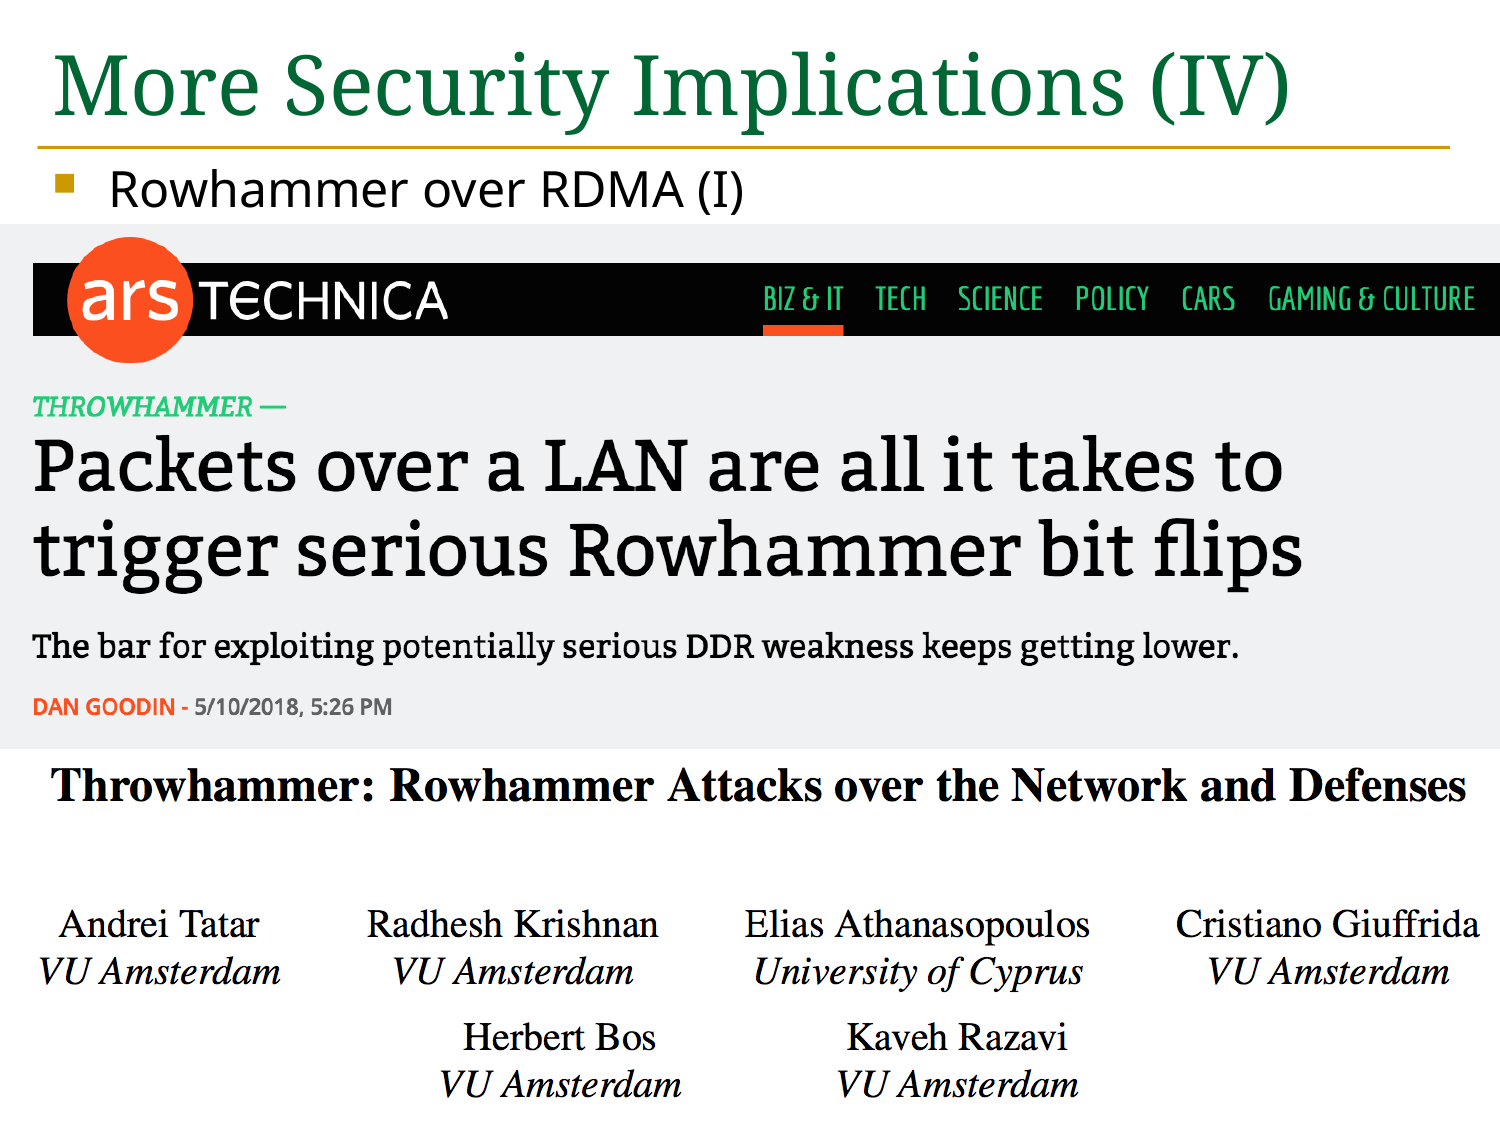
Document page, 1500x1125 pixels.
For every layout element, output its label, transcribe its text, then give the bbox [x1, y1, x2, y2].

title More Security Implications (IV) [37, 24, 1450, 149]
picture [0, 224, 1500, 1125]
list Rowhammer over RDMA (I) [37, 149, 1450, 223]
